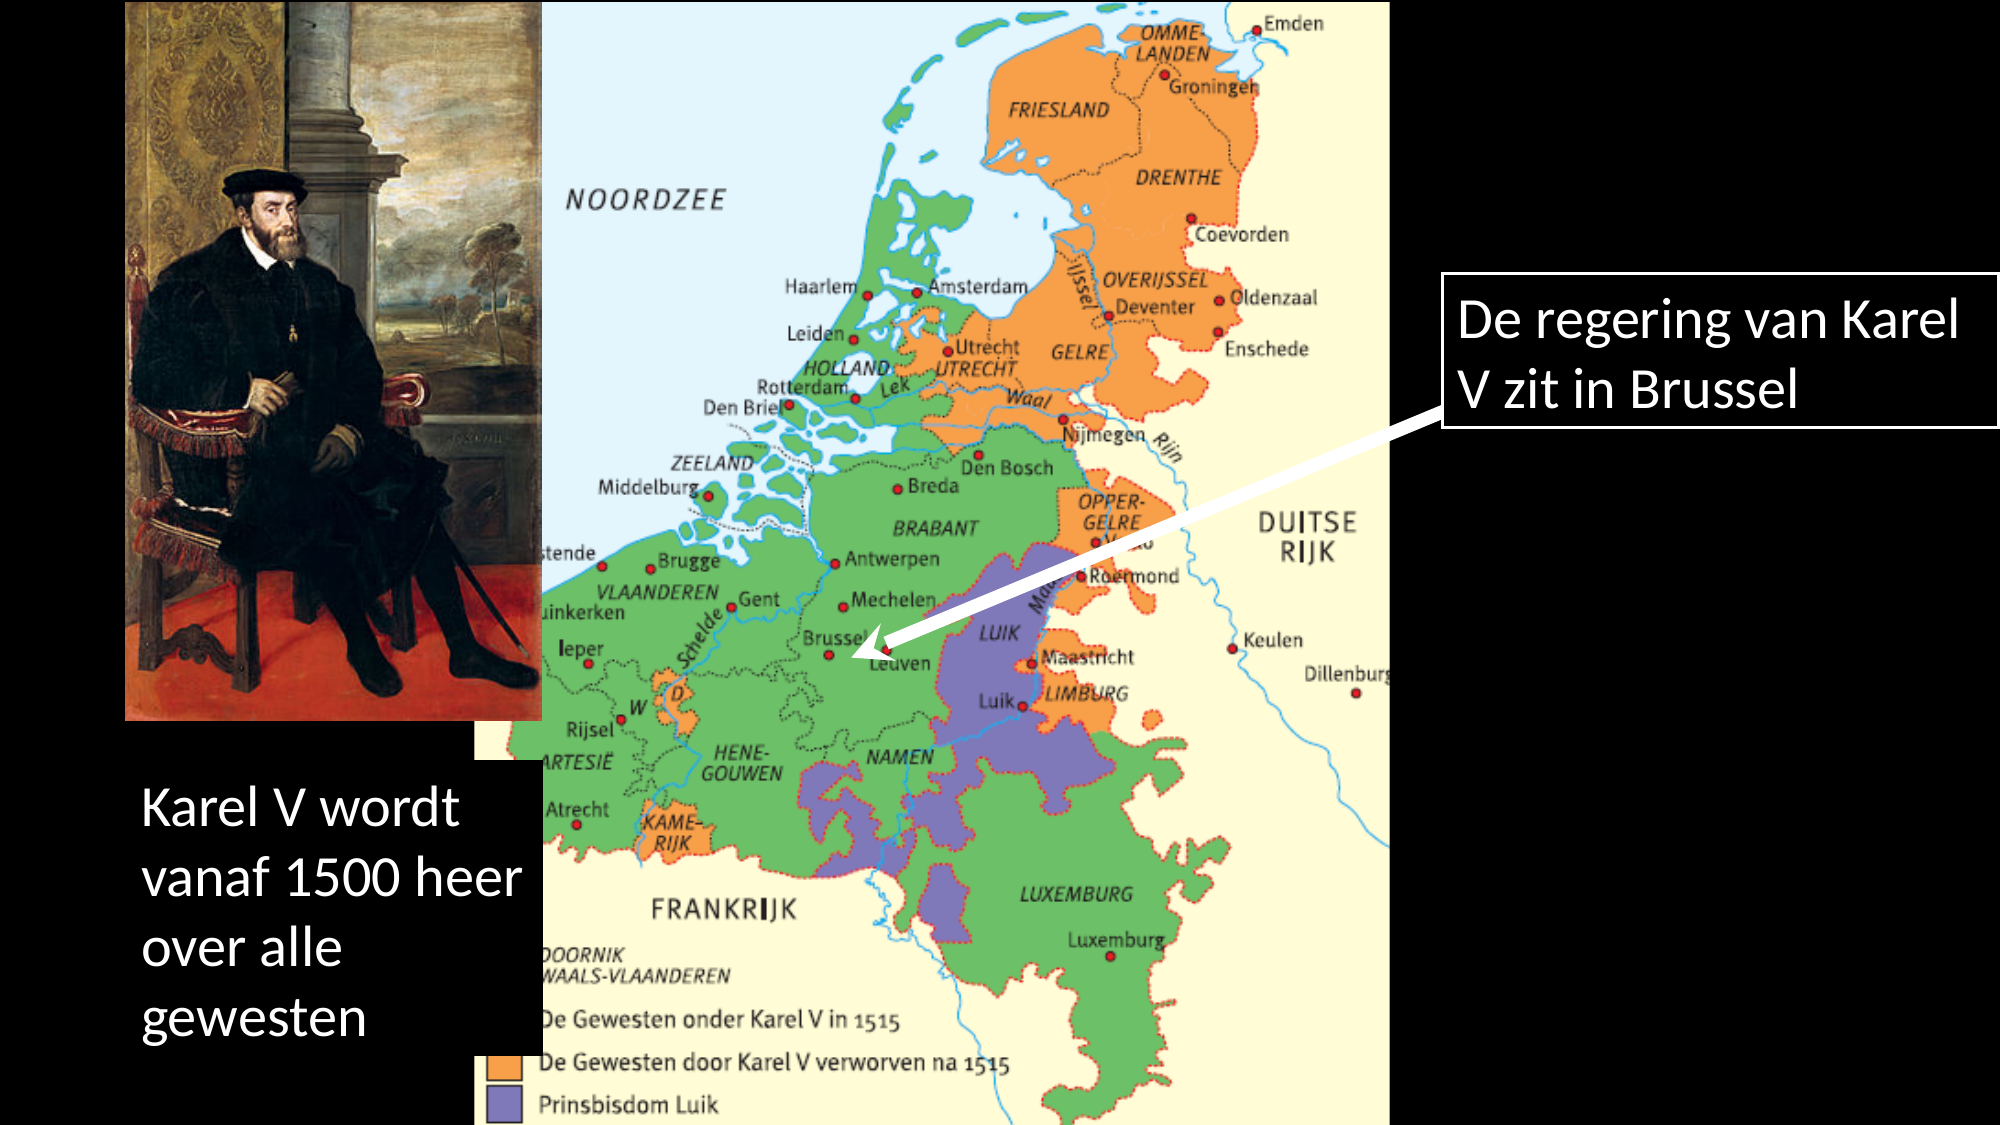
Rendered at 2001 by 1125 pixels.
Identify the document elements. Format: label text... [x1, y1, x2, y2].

text_box Karel V wordt vanaf 1500 heer over alle gewesten [125, 760, 474, 1056]
picture [125, 2, 1390, 1125]
text_box De regering van Karel V zit in Brussel [1441, 272, 2000, 429]
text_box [851, 403, 1463, 658]
